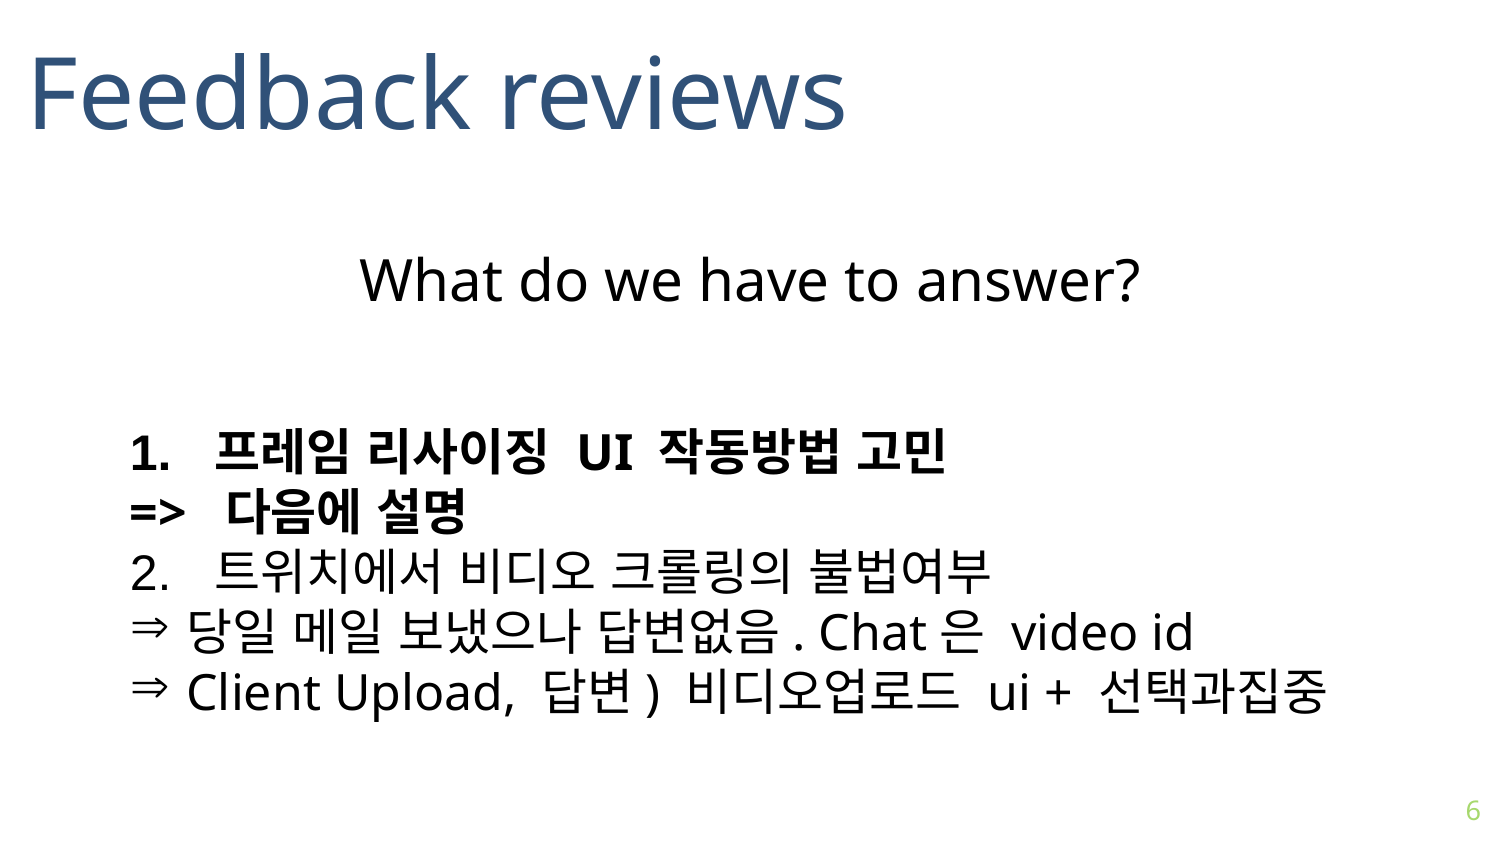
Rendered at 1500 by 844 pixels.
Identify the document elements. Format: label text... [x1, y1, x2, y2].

text_box Feedback reviews [26, 8, 1060, 150]
text_box What do we have to answer? [291, 642, 1209, 690]
text_box What do we have to answer? [291, 235, 1209, 413]
text_box 프레임 리사이징 UI 작동방법 고민 => 다음에 설명 트위치에서 비디오 크롤링의 불법여부 당일 메일 보냈으나 답변없음. Chat은 video id Client Upload, 답변) 비디오업로드 ui + 선택과집중 [115, 413, 1385, 642]
slide_number 6 [1391, 779, 1482, 844]
